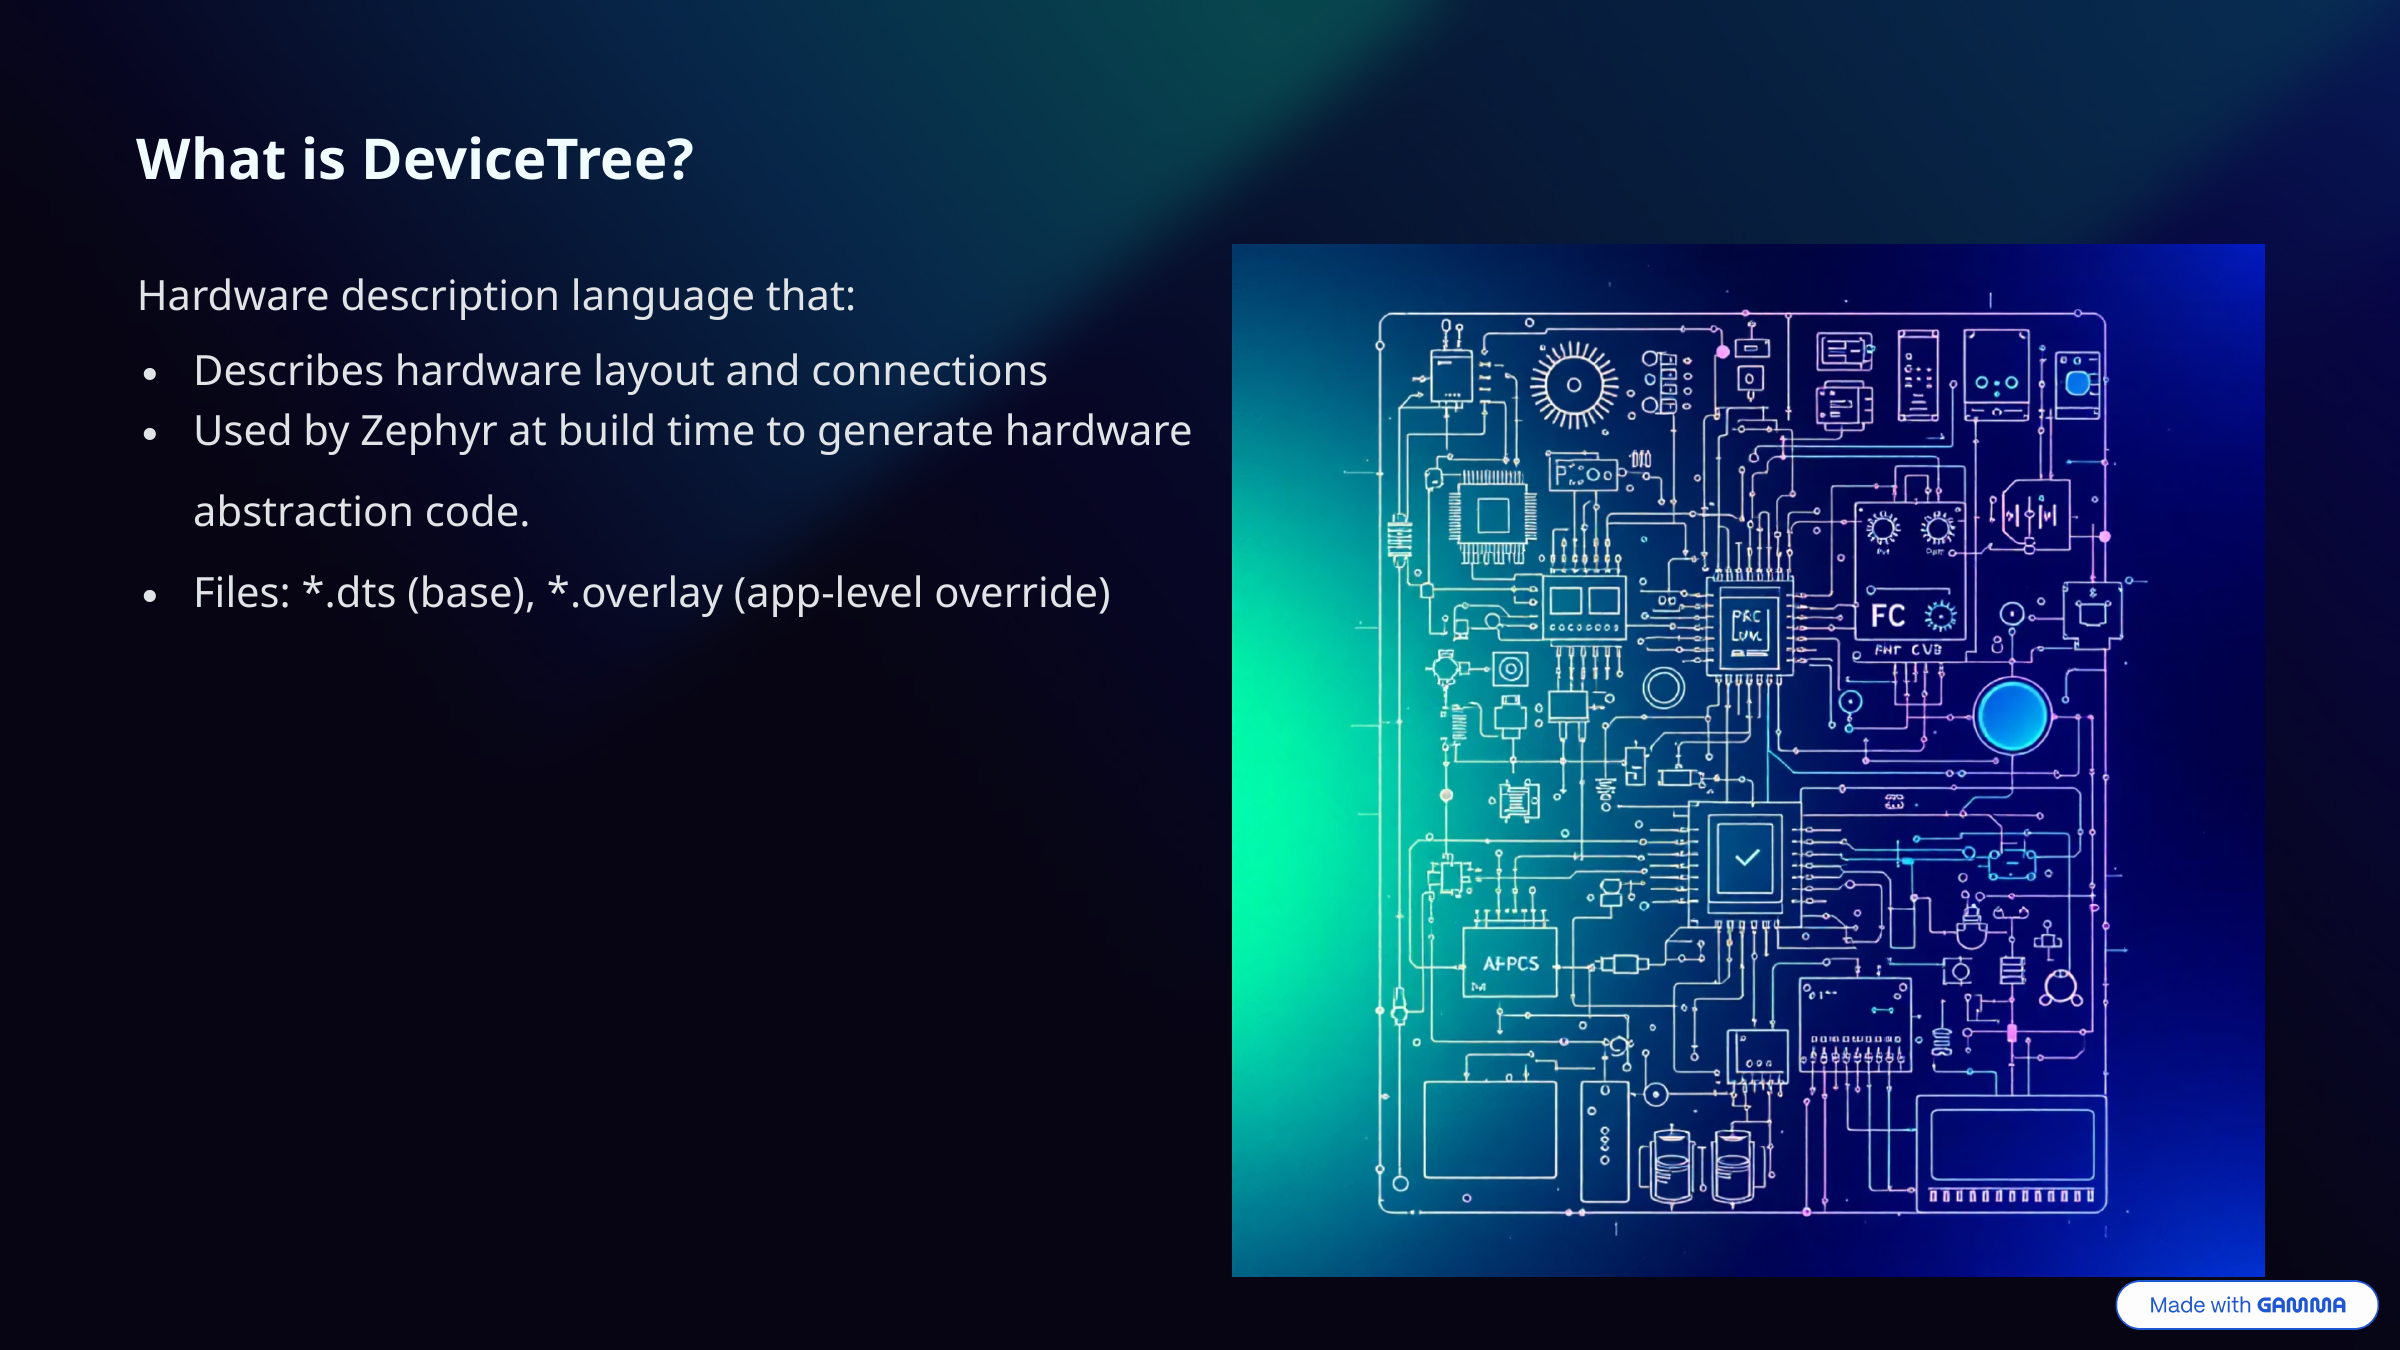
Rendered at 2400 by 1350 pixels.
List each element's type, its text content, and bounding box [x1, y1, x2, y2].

text_box Hardware description language that: [136, 239, 1169, 290]
text_box What is DeviceTree? [136, 107, 702, 179]
text_box Used by Zephyr at build time to generate hardware abstraction code. [136, 372, 1226, 526]
text_box Describes hardware layout and connections [136, 312, 1169, 364]
text_box Files: *.dts (base), *.overlay (app-level override) [136, 534, 1169, 586]
picture [1231, 244, 2389, 1339]
